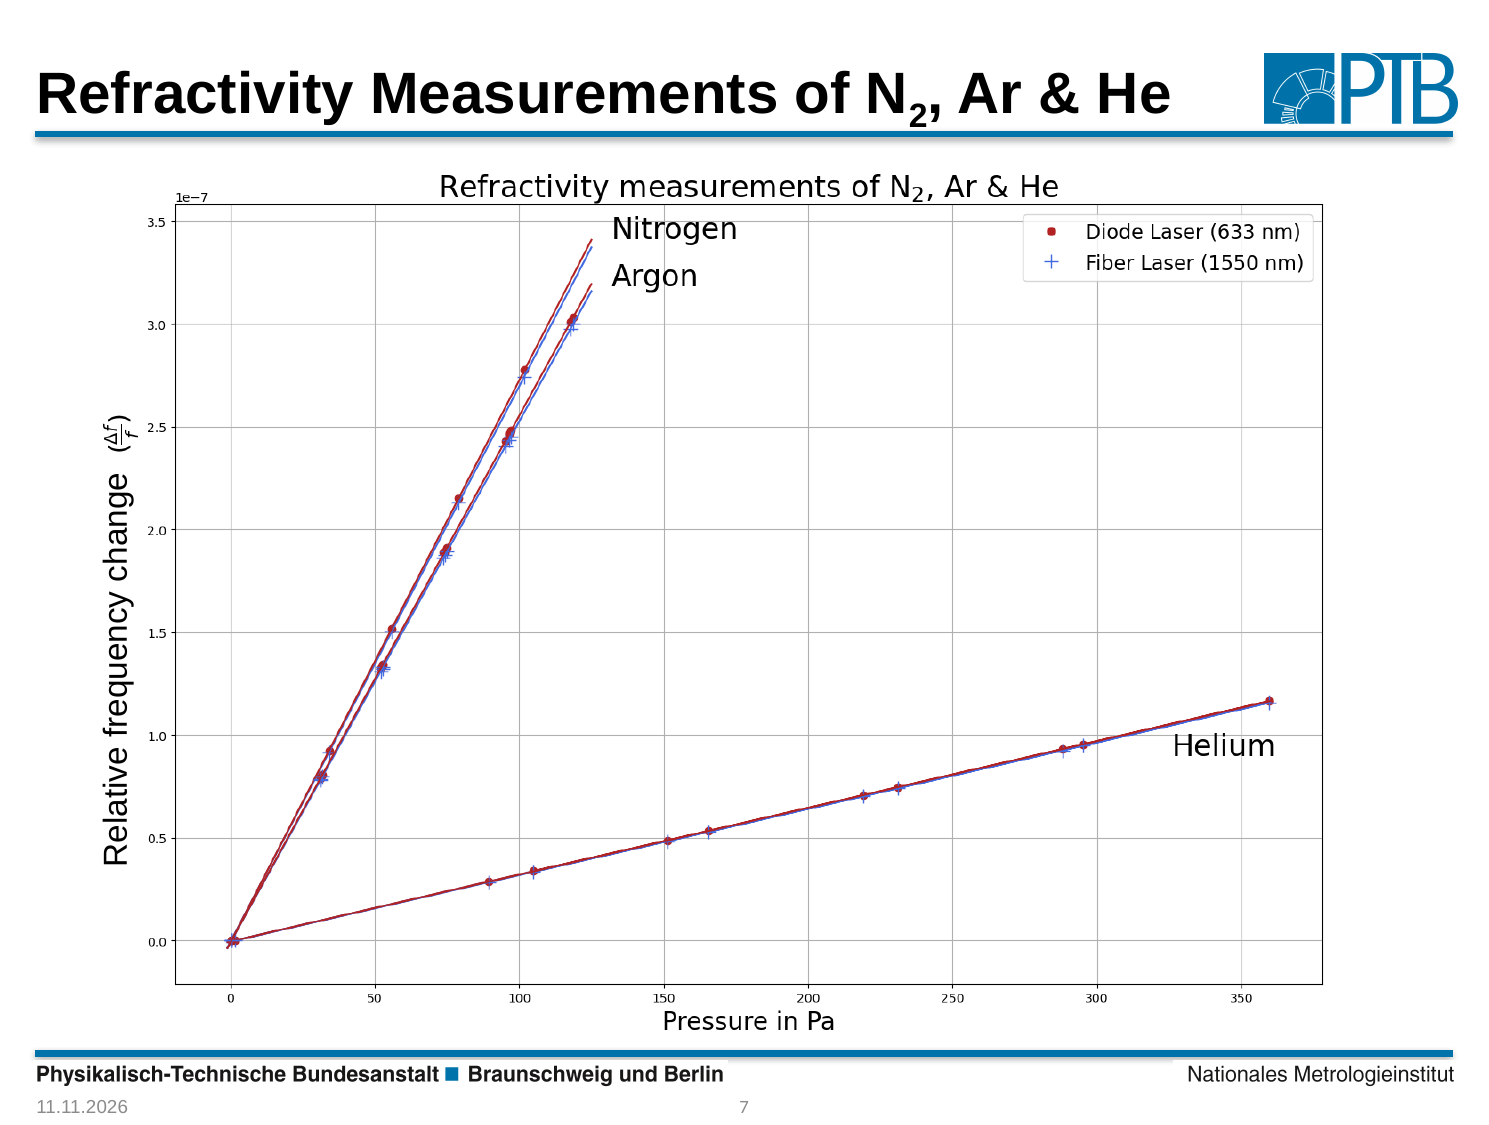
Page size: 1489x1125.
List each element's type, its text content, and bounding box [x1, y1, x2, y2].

picture [1173, 1060, 1457, 1088]
picture [1451, 106, 1459, 124]
picture [1451, 53, 1459, 101]
picture [33, 1060, 728, 1088]
slide_number 7 [697, 1087, 791, 1125]
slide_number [21, 1087, 666, 1125]
title Refractivity Measurements of N2, Ar & He [21, 30, 1451, 159]
picture [94, 163, 1330, 1044]
